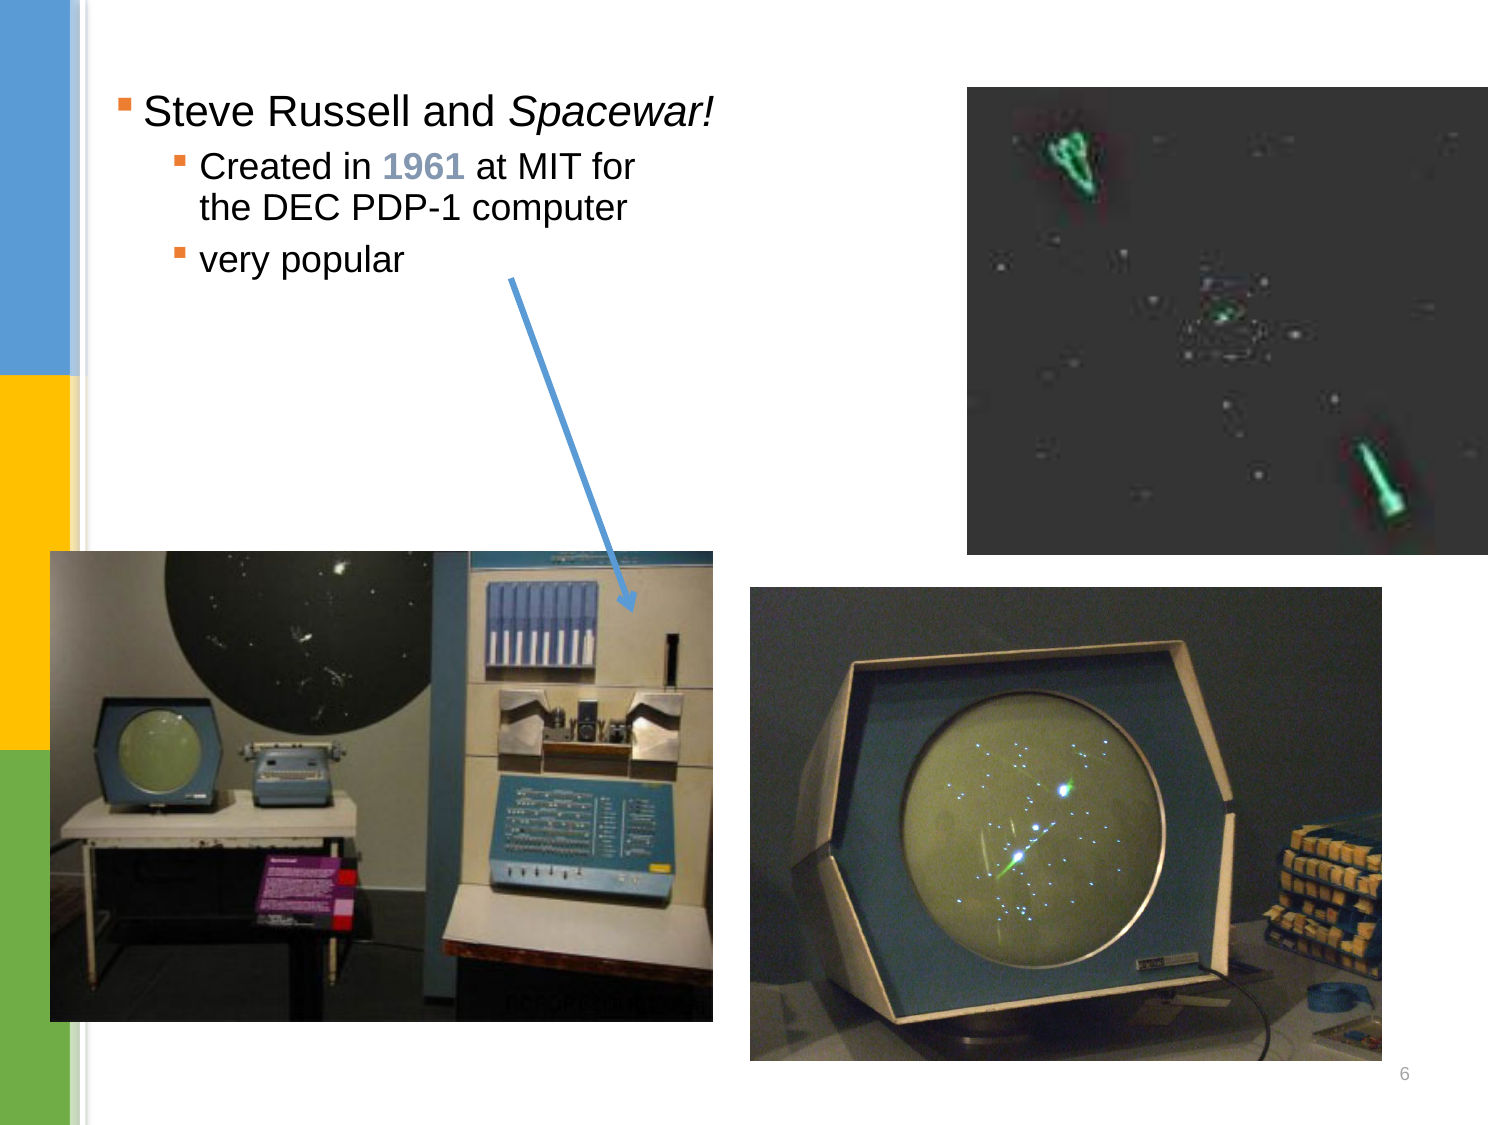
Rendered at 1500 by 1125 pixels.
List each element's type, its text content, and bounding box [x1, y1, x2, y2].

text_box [510, 277, 634, 614]
slide_number 6 [1074, 1042, 1425, 1103]
picture [49, 550, 713, 1023]
picture [966, 86, 1488, 556]
list Steve Russell and Spacewar! Created in 1961 at MIT for the DEC PDP-1 computer very popular [99, 81, 1407, 493]
picture [749, 586, 1382, 1062]
